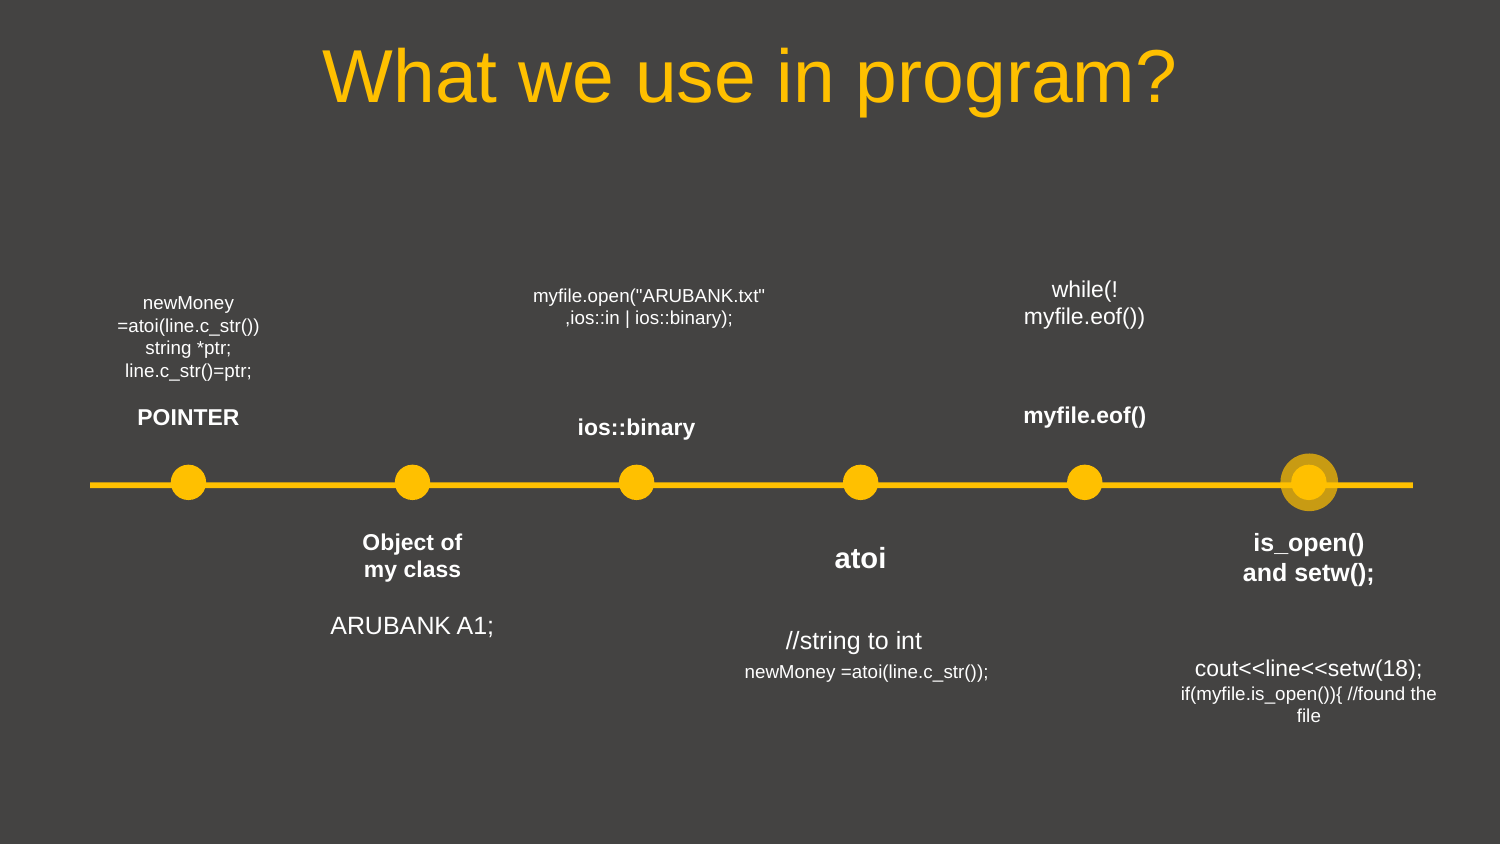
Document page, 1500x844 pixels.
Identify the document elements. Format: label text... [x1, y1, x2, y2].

text_box Object of my class [345, 520, 480, 590]
text_box [432, 480, 618, 490]
text_box while(!myfile.eof()) [977, 267, 1192, 337]
text_box newMoney =atoi(line.c_str()) string *ptr; line.c_str()=ptr; [56, 283, 321, 389]
text_box [88, 480, 169, 490]
text_box [207, 480, 393, 490]
text_box [168, 462, 209, 503]
text_box [1343, 480, 1415, 490]
text_box [392, 462, 433, 503]
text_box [1280, 453, 1339, 512]
text_box ios::binary [558, 405, 715, 448]
text_box is_open() and setw(); [1212, 519, 1406, 594]
text_box [840, 462, 881, 503]
text_box [1104, 480, 1275, 490]
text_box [714, 616, 1019, 714]
text_box myfile.open("ARUBANK.txt",ios::in | ios::binary); [517, 276, 782, 336]
list What we use in program? [0, 25, 1500, 120]
text_box myfile.eof() [992, 392, 1178, 435]
text_box atoi [793, 531, 928, 582]
text_box [616, 462, 657, 503]
text_box cout<<line<<setw(18); if(myfile.is_open()){ //found the file [1160, 646, 1458, 734]
text_box POINTER [121, 394, 256, 438]
text_box ARUBANK A1; [305, 602, 520, 647]
text_box [656, 480, 842, 490]
text_box [880, 480, 1066, 490]
text_box [1064, 462, 1105, 503]
